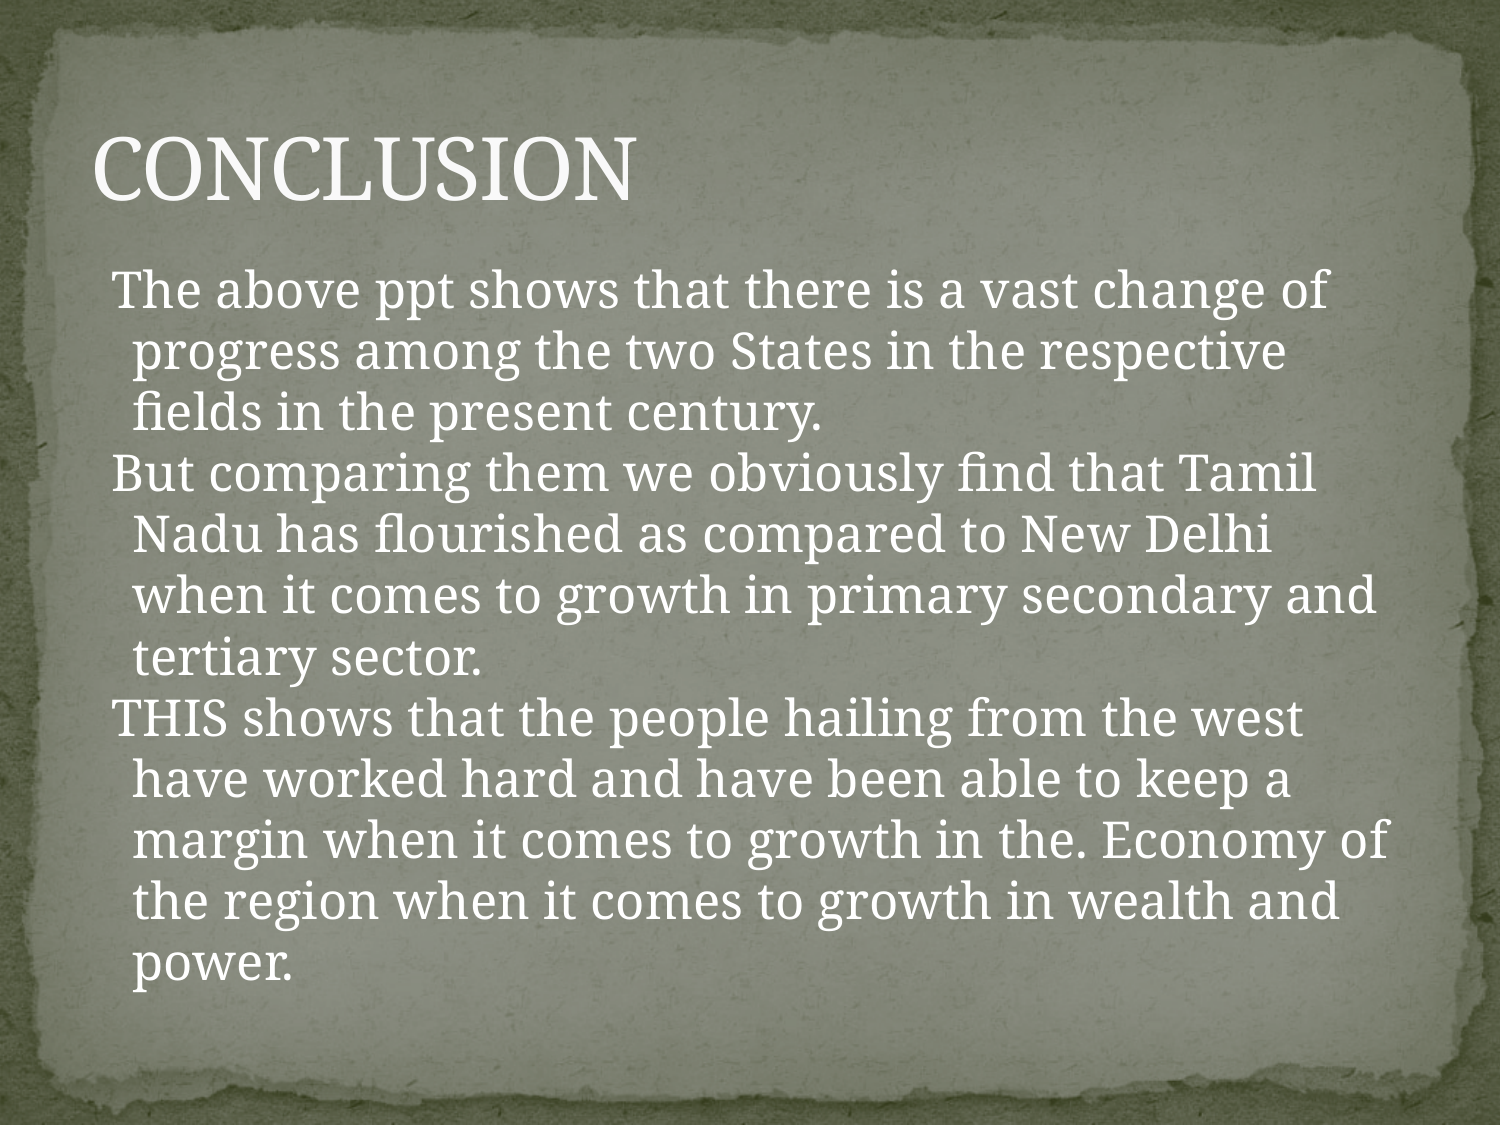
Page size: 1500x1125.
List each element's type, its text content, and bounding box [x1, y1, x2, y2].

title CONCLUSION [74, 24, 1425, 225]
list The above ppt shows that there is a vast change of progress among the two States in the respective fields in the present century. But comparing them we obviously find that Tamil Nadu has flourished as compared to New Delhi when it comes to growth in primary secondary and tertiary sector. THIS shows that the people hailing from the west have worked hard and have been able to keep a margin when it comes to growth in the. Economy of the region when it comes to growth in wealth and power. [75, 249, 1425, 1000]
